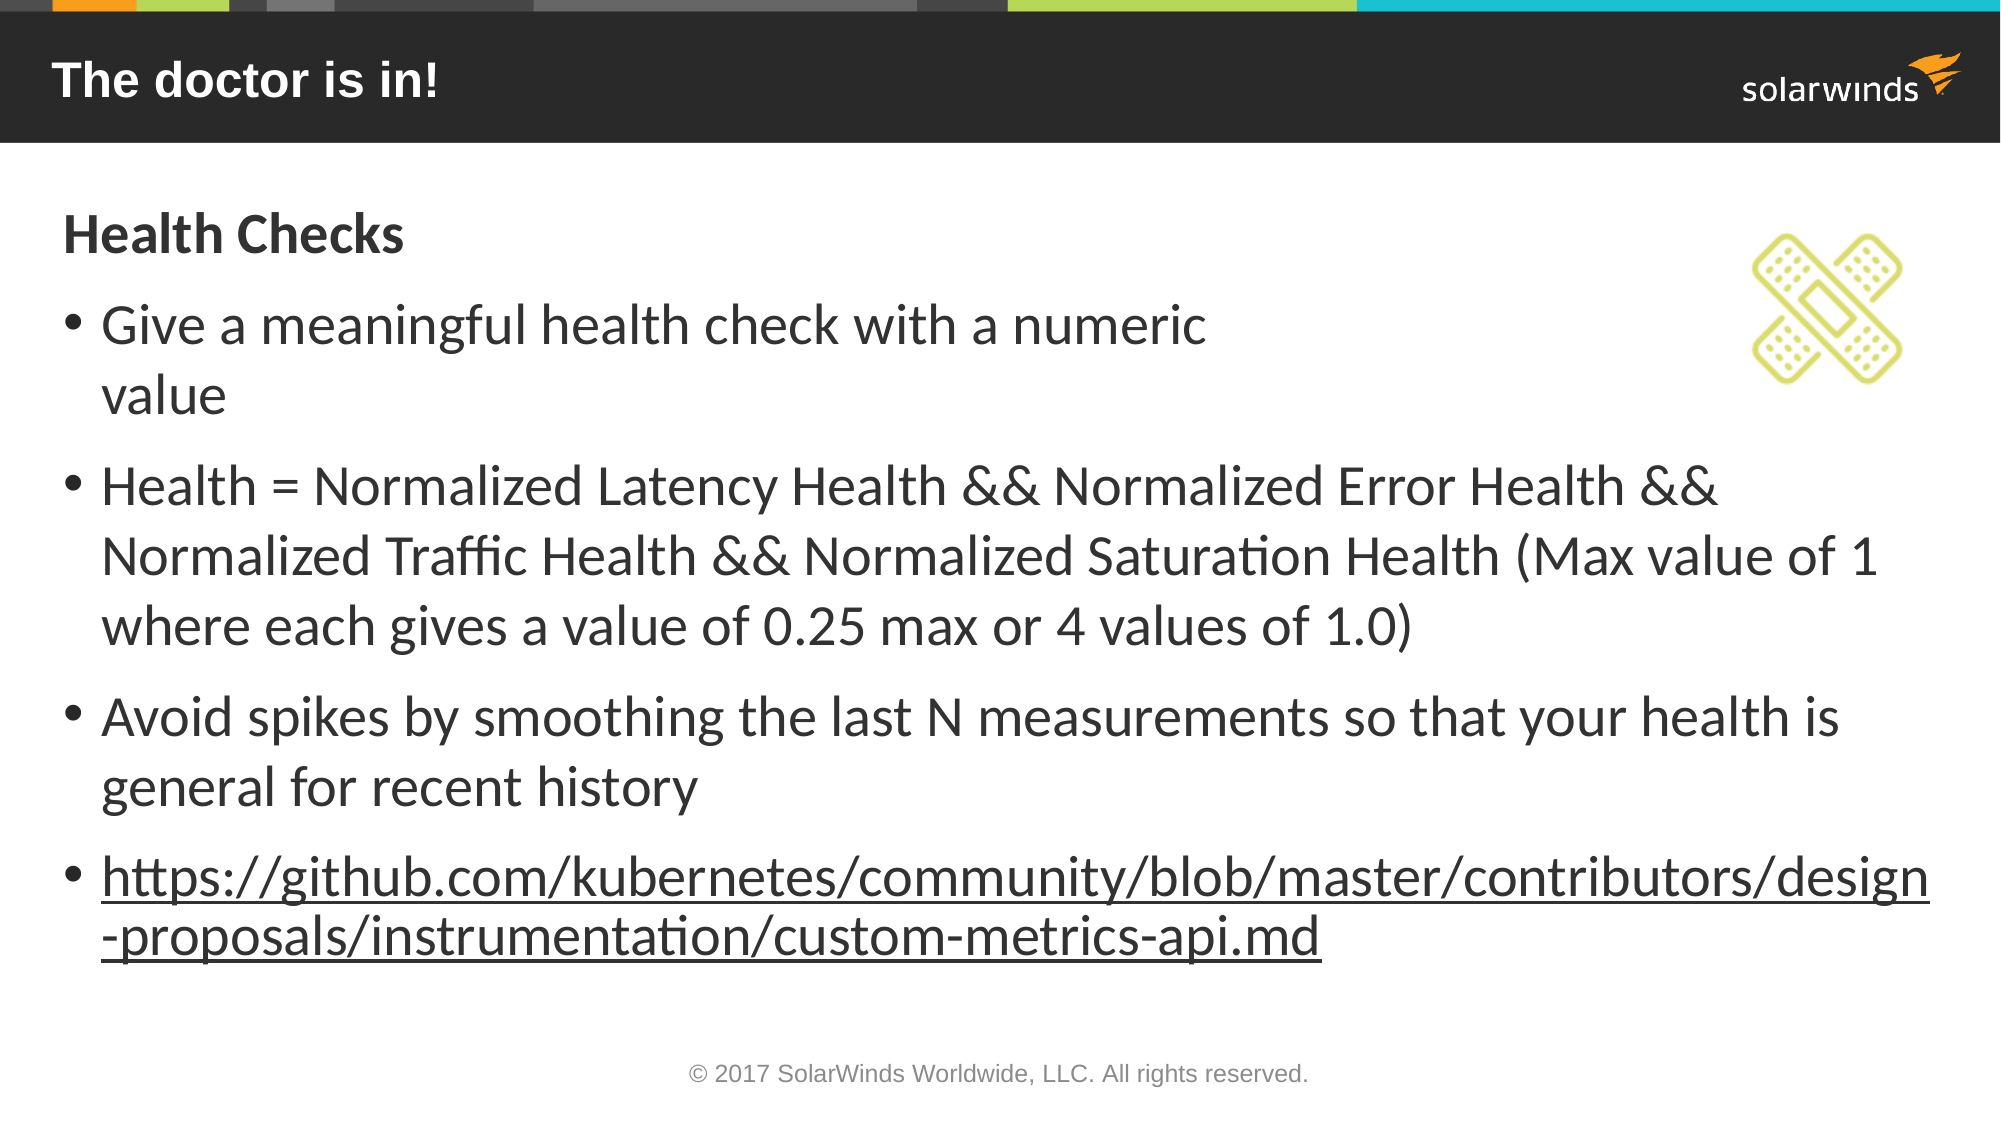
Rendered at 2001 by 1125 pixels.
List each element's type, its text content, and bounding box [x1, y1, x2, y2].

list Health Checks Give a meaningful health check with a numeric value Health = Normalized Latency Health && Normalized Error Health && Normalized Traffic Health && Normalized Saturation Health (Max value of 1 where each gives a value of 0.25 max or 4 values of 1.0) Avoid spikes by smoothing the last N measurements so that your health is general for recent history https://github.com/kubernetes/community/blob/master/contributors/design-proposals/instrumentation/custom-metrics-api.md [48, 187, 1948, 1016]
picture [0, 0, 2001, 1125]
footer © 2017 SolarWinds Worldwide, LLC. All rights reserved. [662, 1042, 1338, 1103]
title The doctor is in! [43, 39, 1662, 124]
